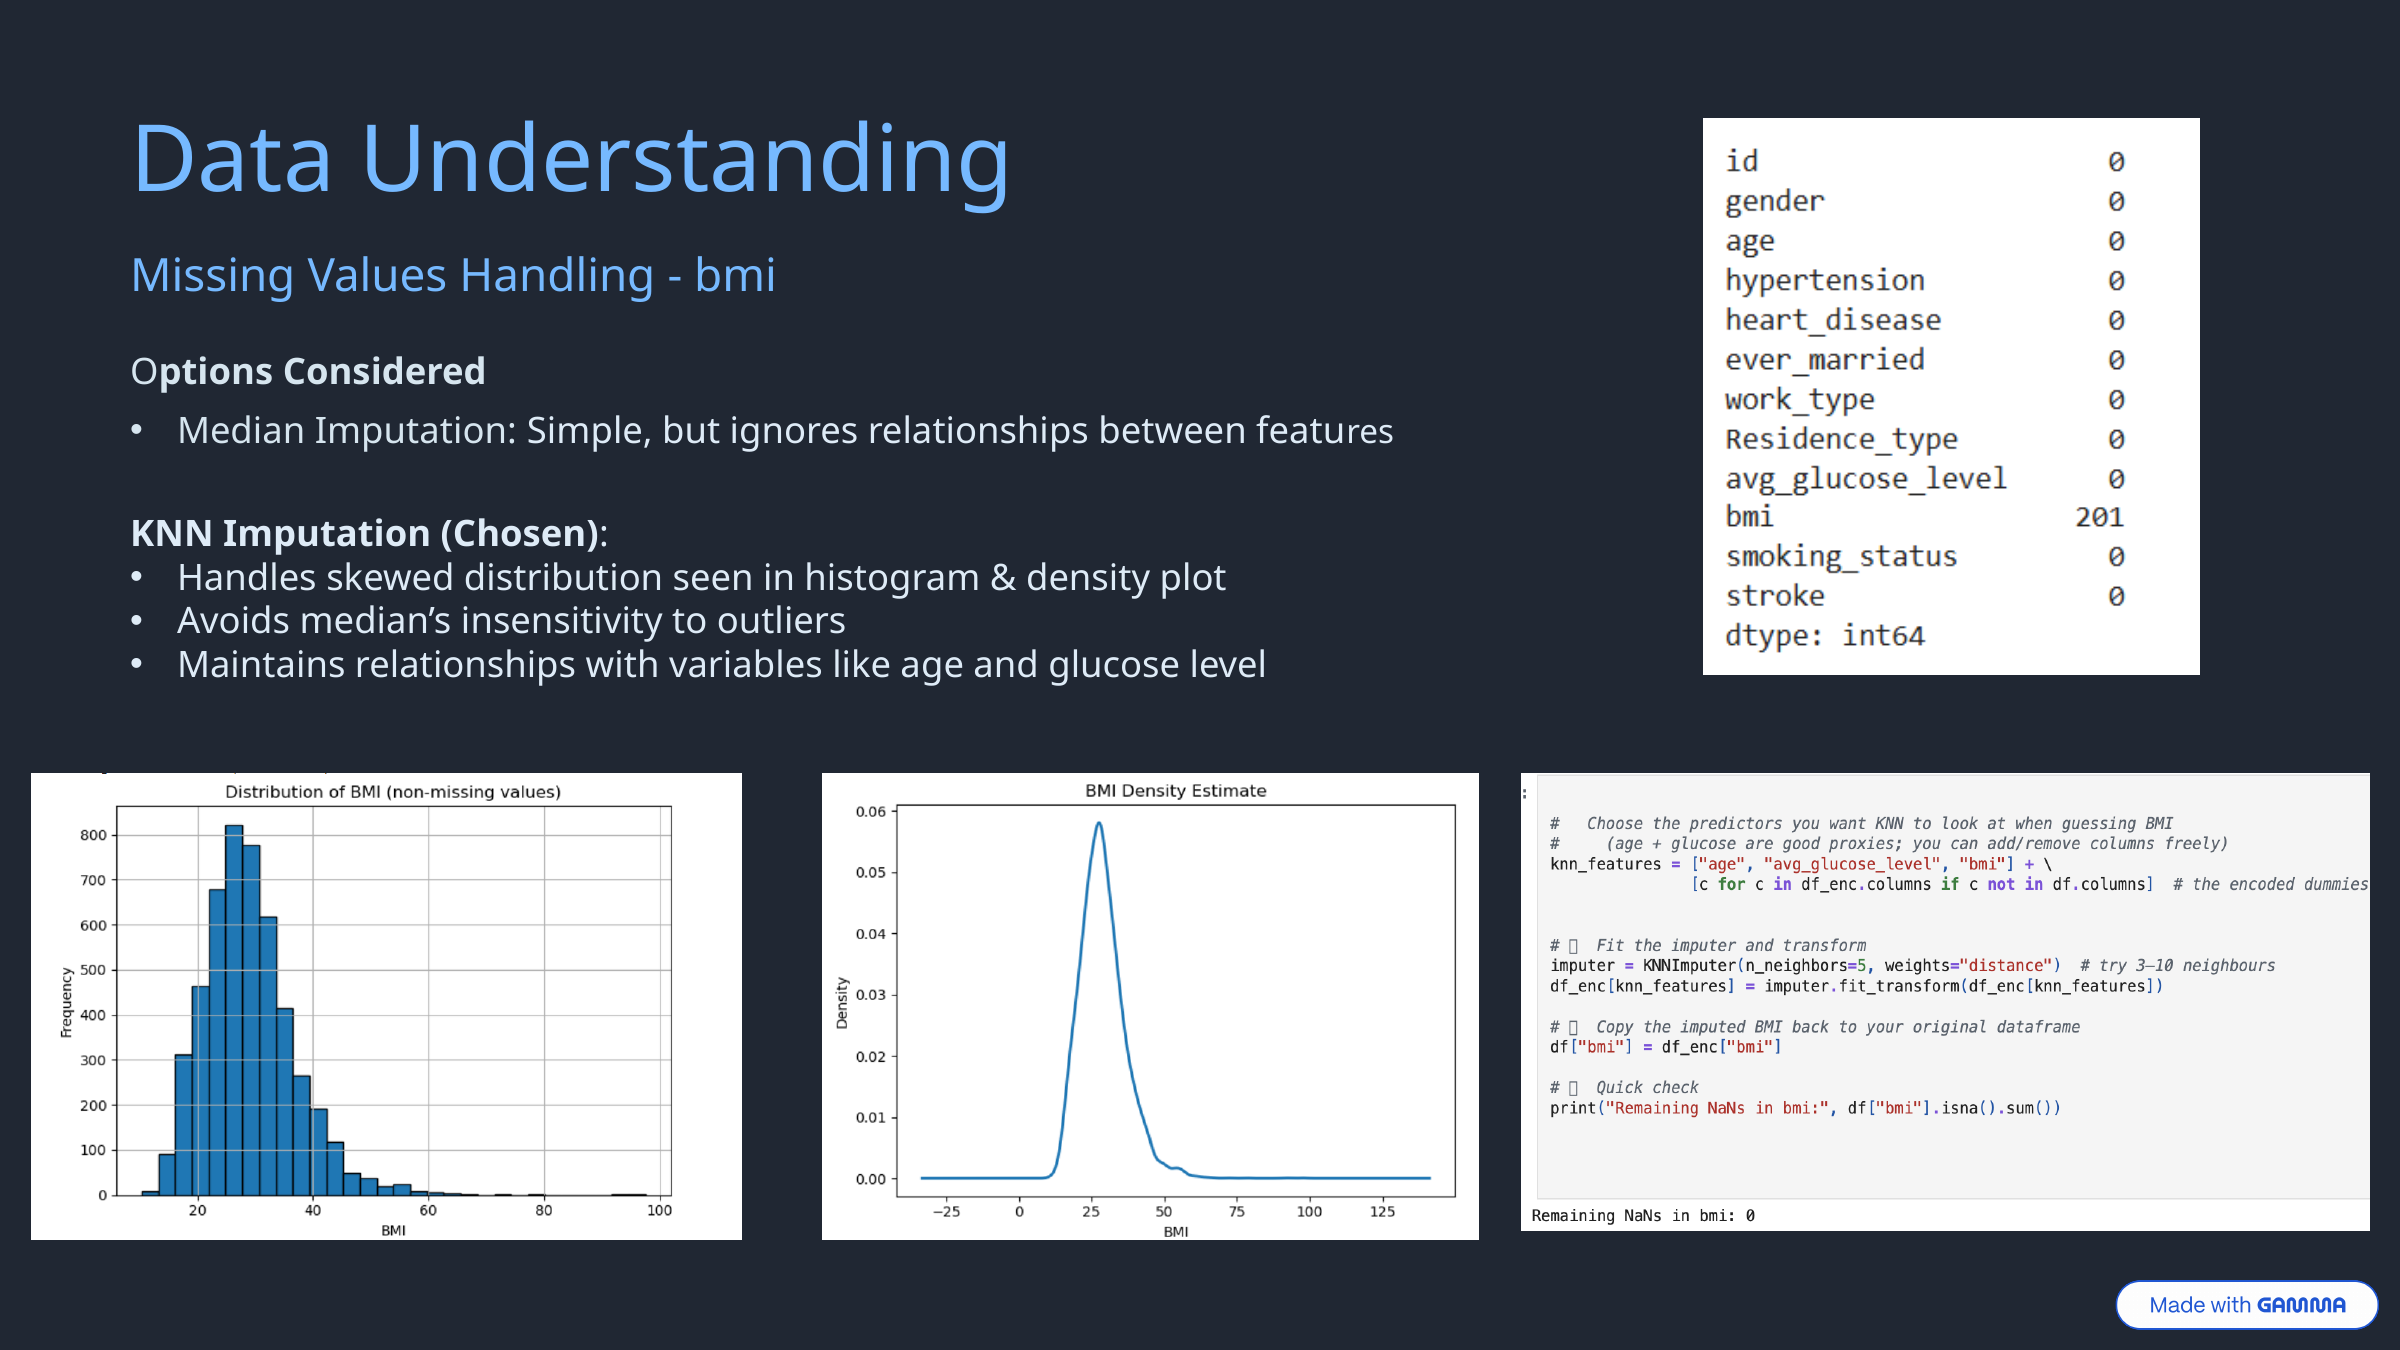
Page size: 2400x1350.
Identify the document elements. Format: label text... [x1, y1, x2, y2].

picture [1703, 118, 2200, 675]
picture [31, 773, 742, 1240]
text_box Data Understanding [130, 94, 1061, 211]
picture [822, 773, 1479, 1240]
picture [1521, 773, 2370, 1231]
text_box Options Considered Median Imputation: Simple, but ignores relationships between features KNN Imputation (Chosen): Handles skewed distribution seen in histogram & density plot Avoids median’s insensitivity to outliers Maintains relationships with variables like age and glucose level [130, 272, 1155, 333]
picture [2106, 1271, 2389, 1339]
text_box Missing Values Handling - bmi [130, 243, 840, 272]
